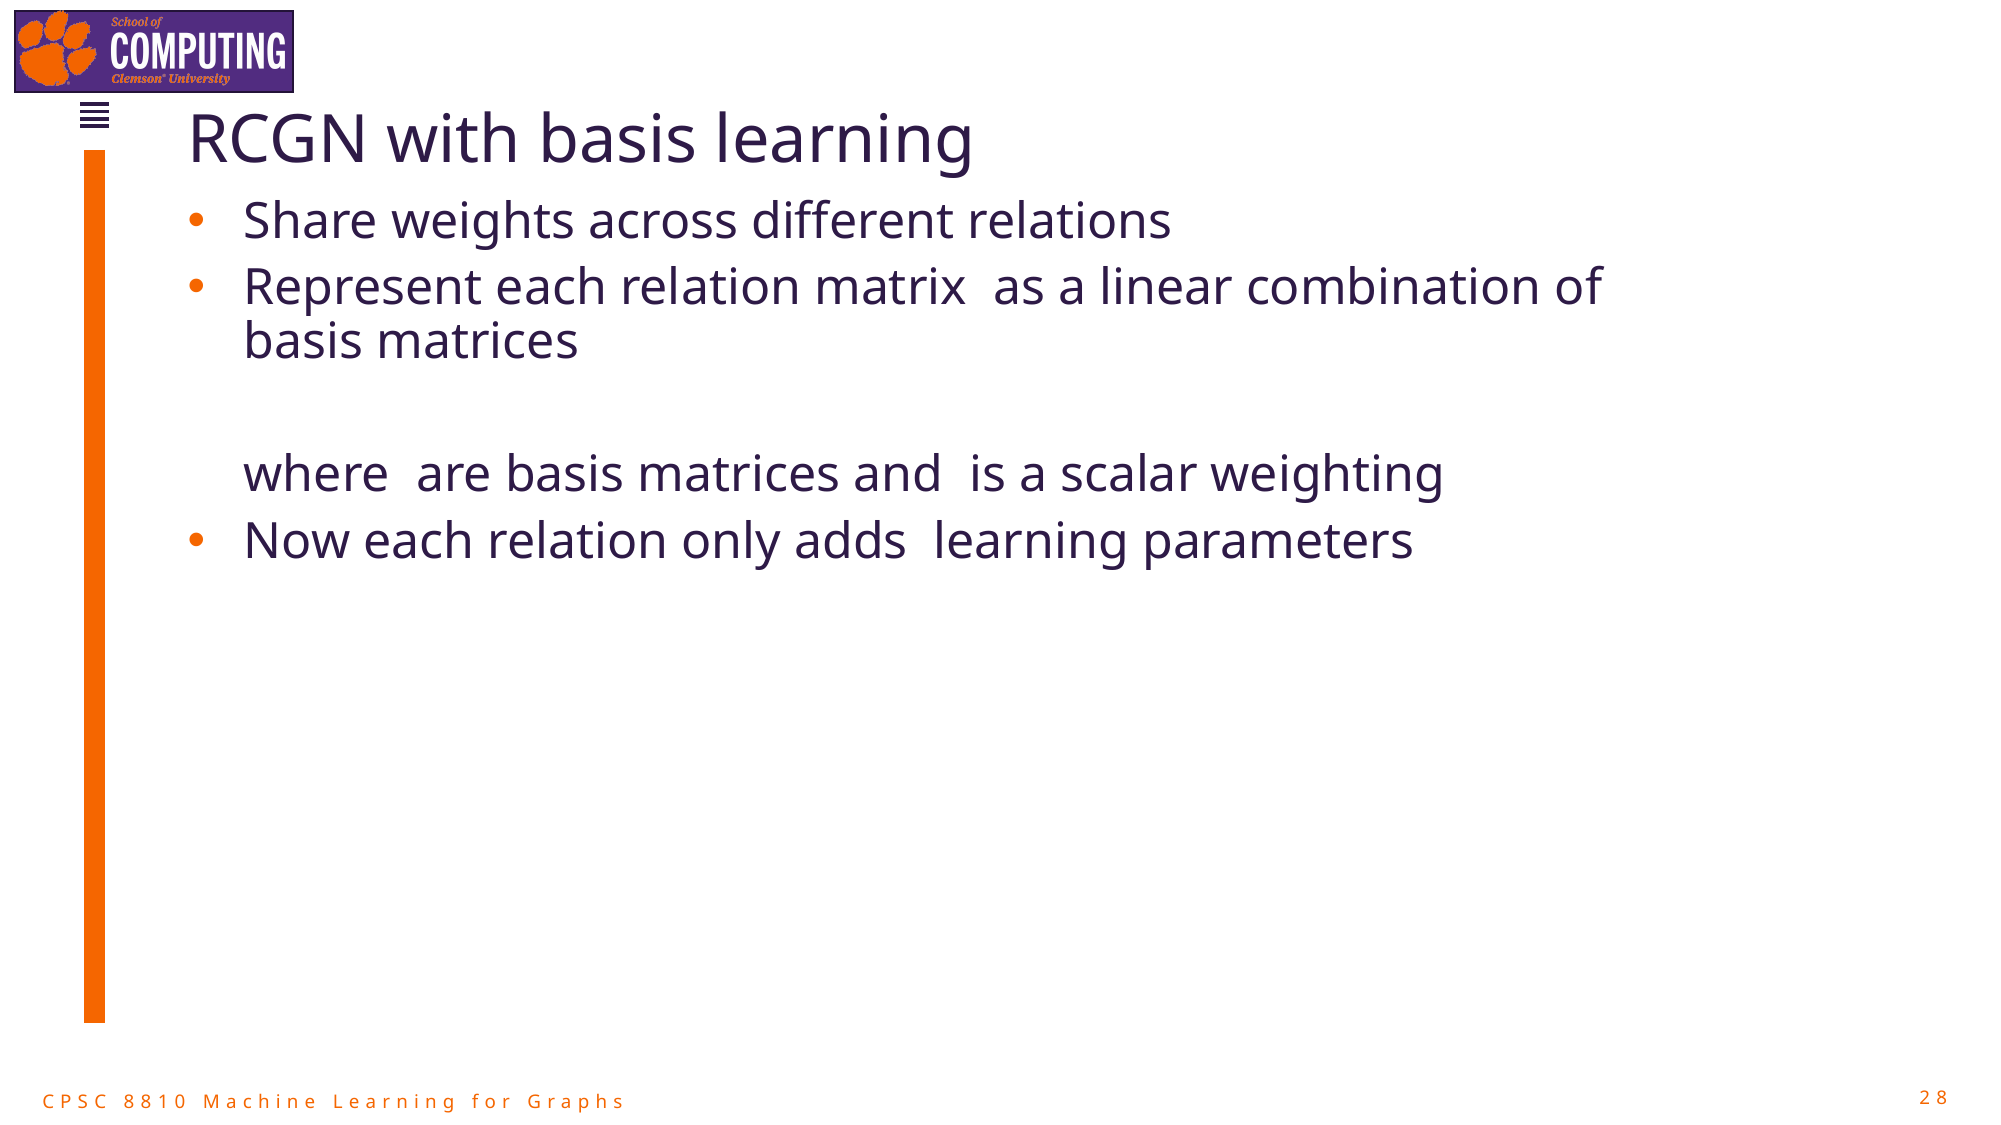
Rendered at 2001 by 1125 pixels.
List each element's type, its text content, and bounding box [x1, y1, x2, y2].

picture [18, 10, 285, 86]
title RCGN with basis learning [187, 104, 1913, 178]
